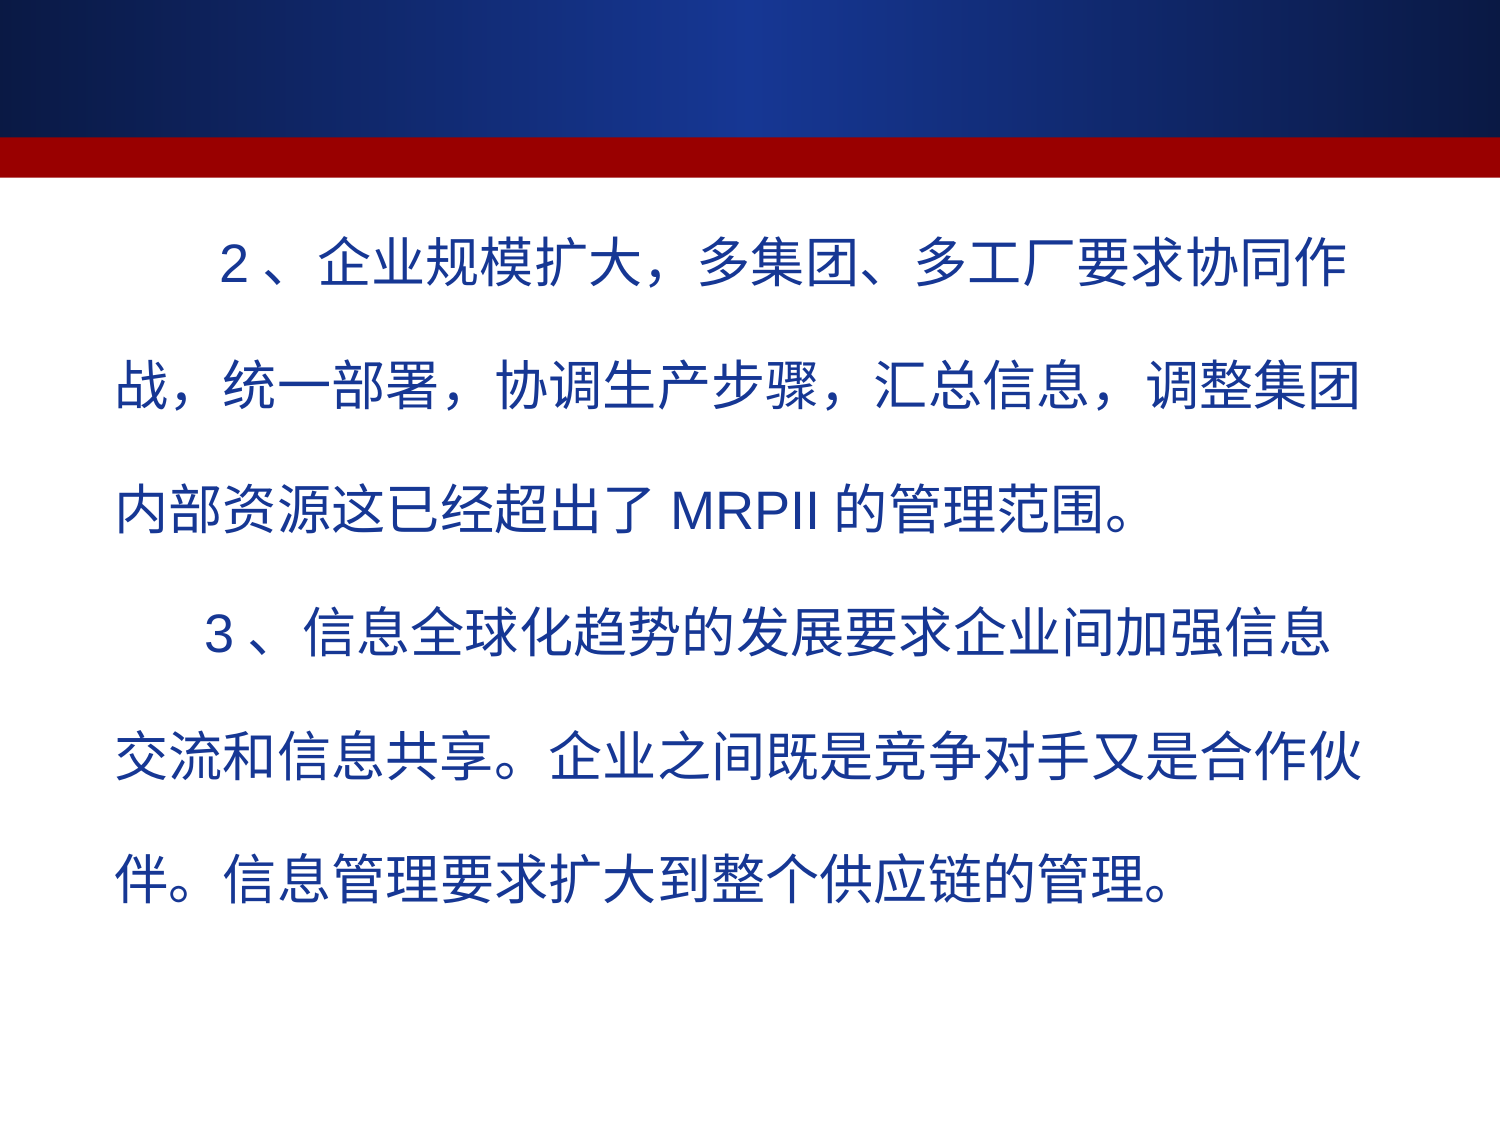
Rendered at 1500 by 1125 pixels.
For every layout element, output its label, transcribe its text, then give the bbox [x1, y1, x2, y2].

text_box 2、企业规模扩大，多集团、多工厂要求协同作战，统一部署，协调生产步骤，汇总信息，调整集团内部资源这已经超出了MRPII的管理范围。 3、信息全球化趋势的发展要求企业间加强信息交流和信息共享。企业之间既是竞争对手又是合作伙伴。信息管理要求扩大到整个供应链的管理。 [99, 162, 1388, 918]
